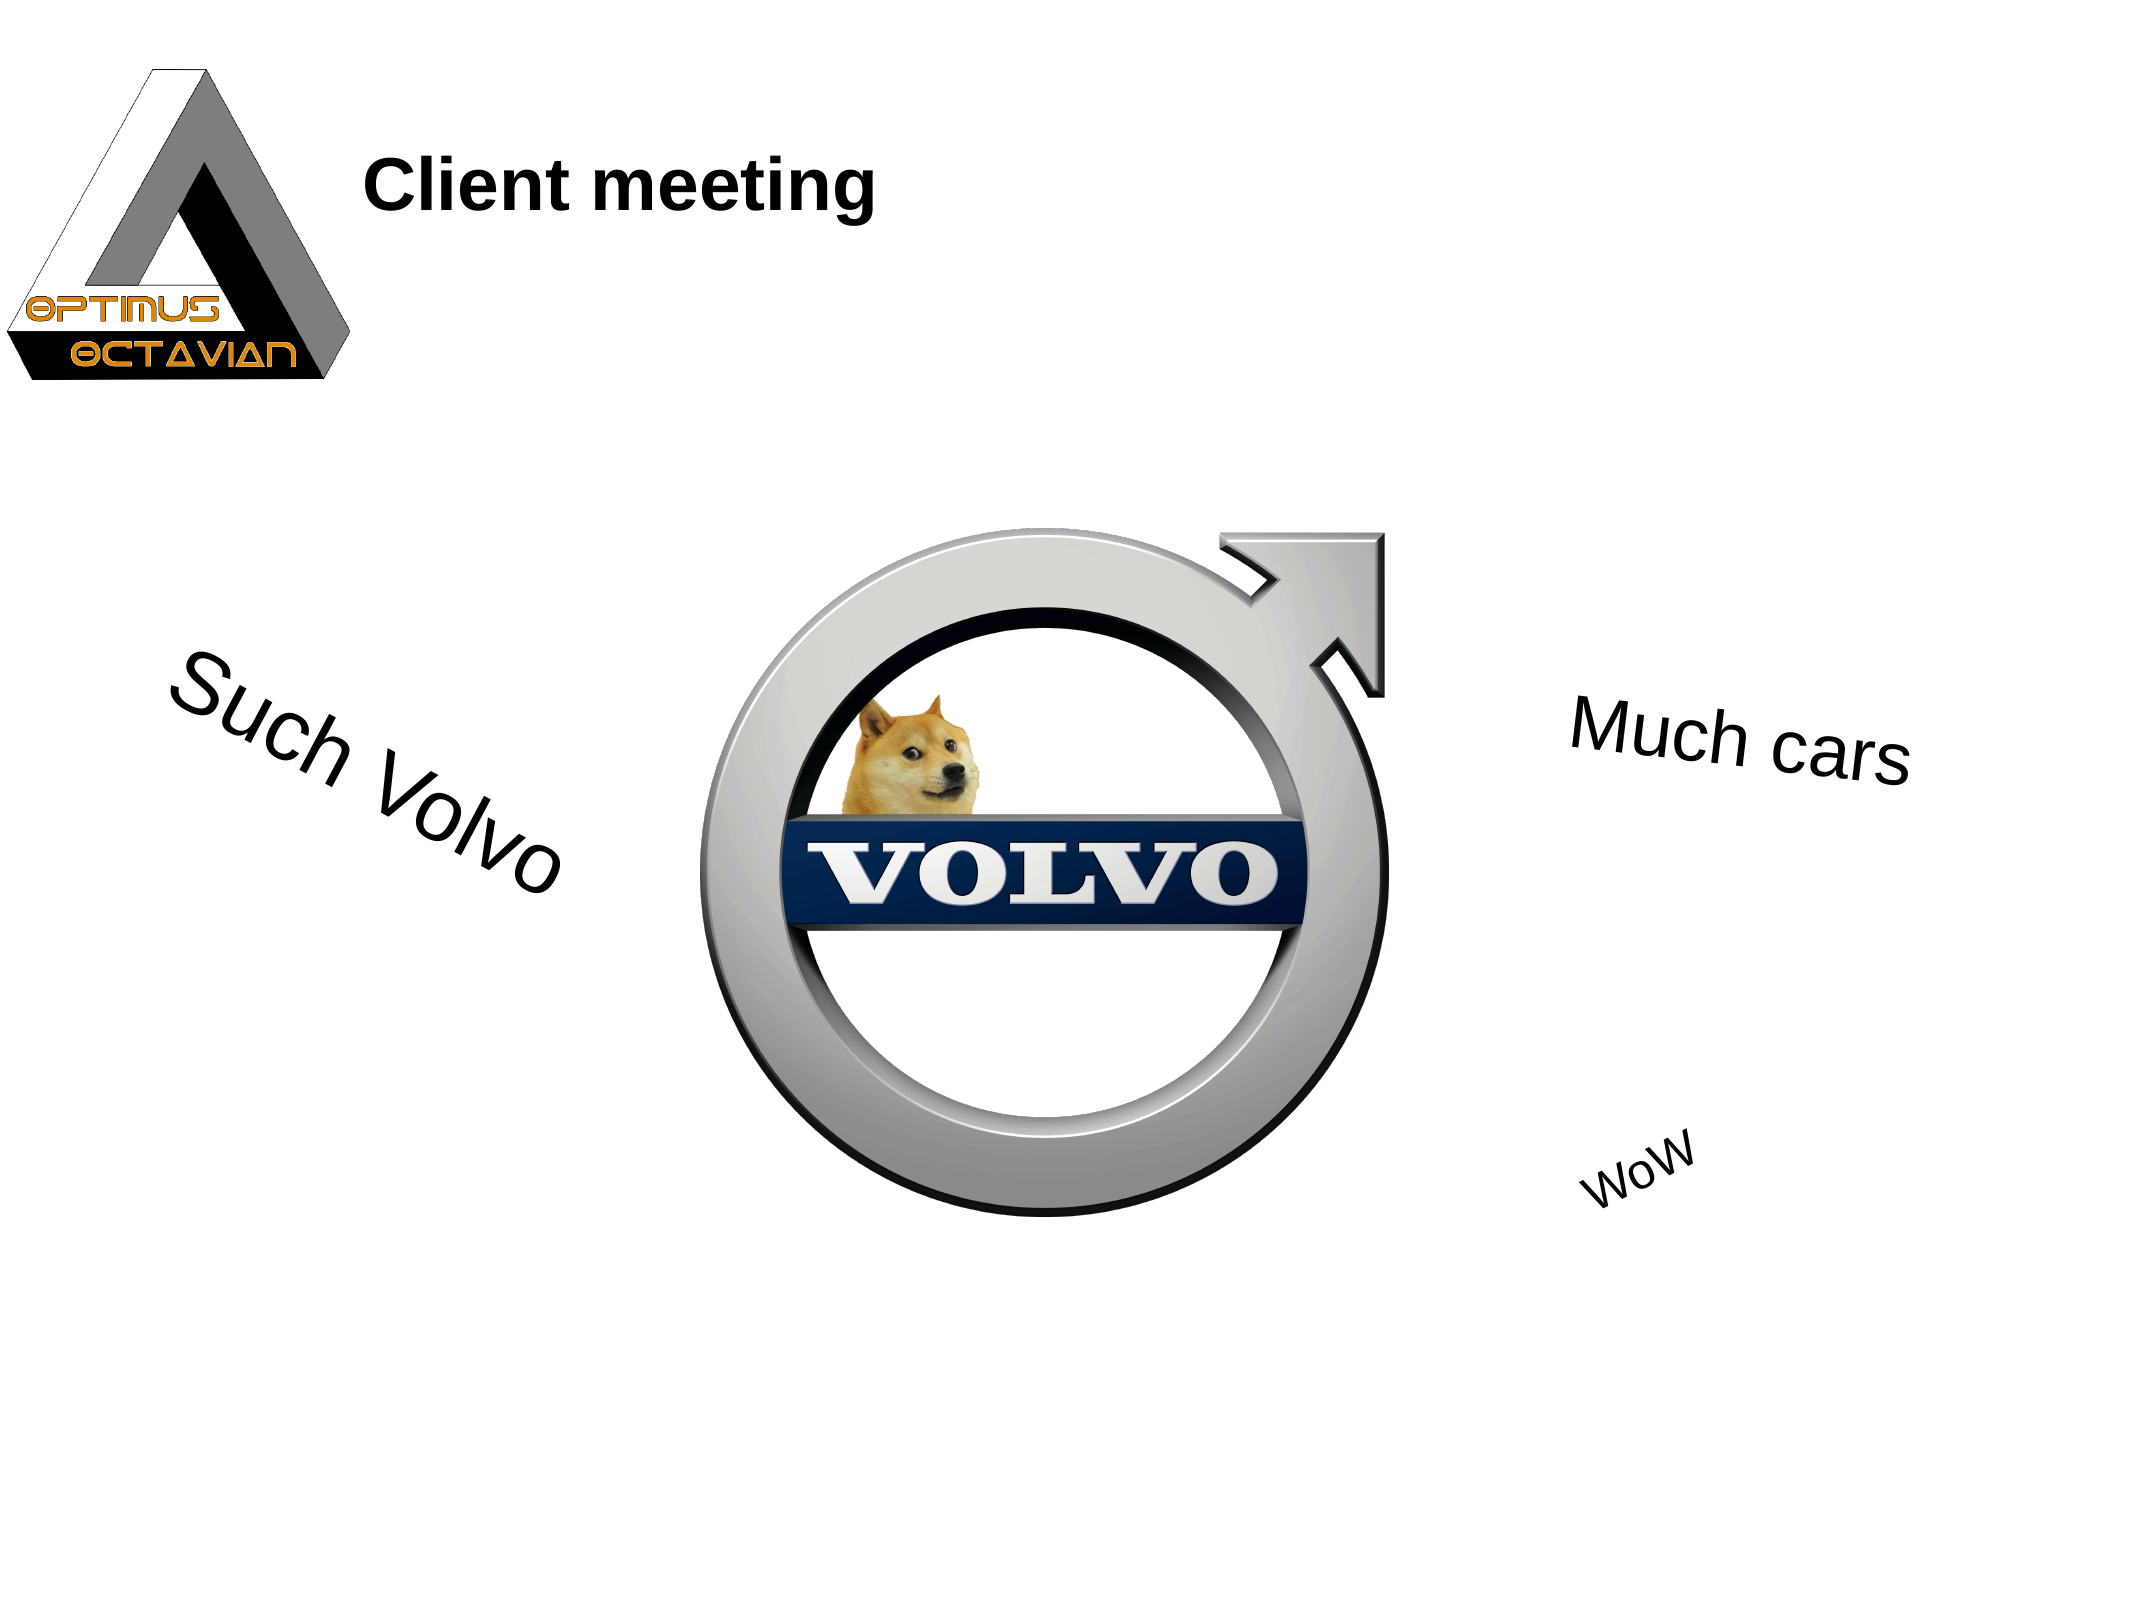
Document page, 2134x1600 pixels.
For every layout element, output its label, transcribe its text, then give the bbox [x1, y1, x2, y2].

text_box WoW [1555, 1101, 1724, 1236]
text_box Much cars [1549, 662, 1935, 812]
title Client meeting [347, 66, 2134, 296]
picture [700, 528, 1390, 1217]
picture [7, 69, 350, 380]
text_box Such Volvo [138, 605, 679, 968]
